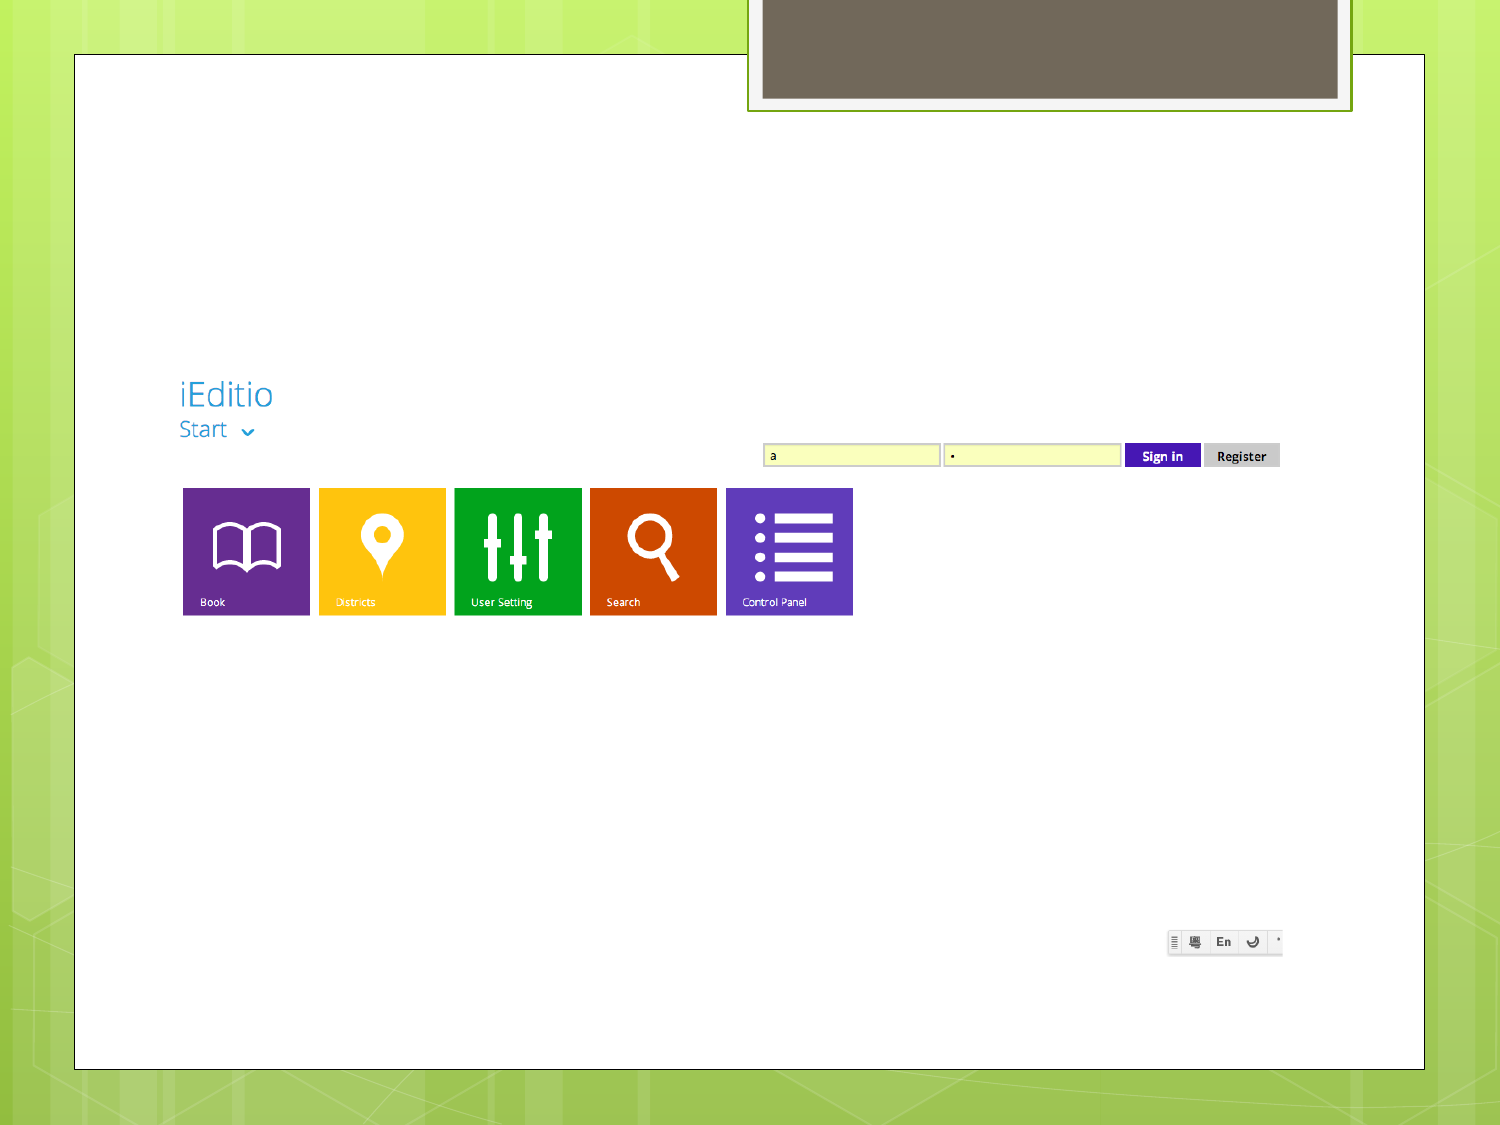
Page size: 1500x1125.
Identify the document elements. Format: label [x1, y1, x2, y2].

list [170, 380, 1284, 957]
